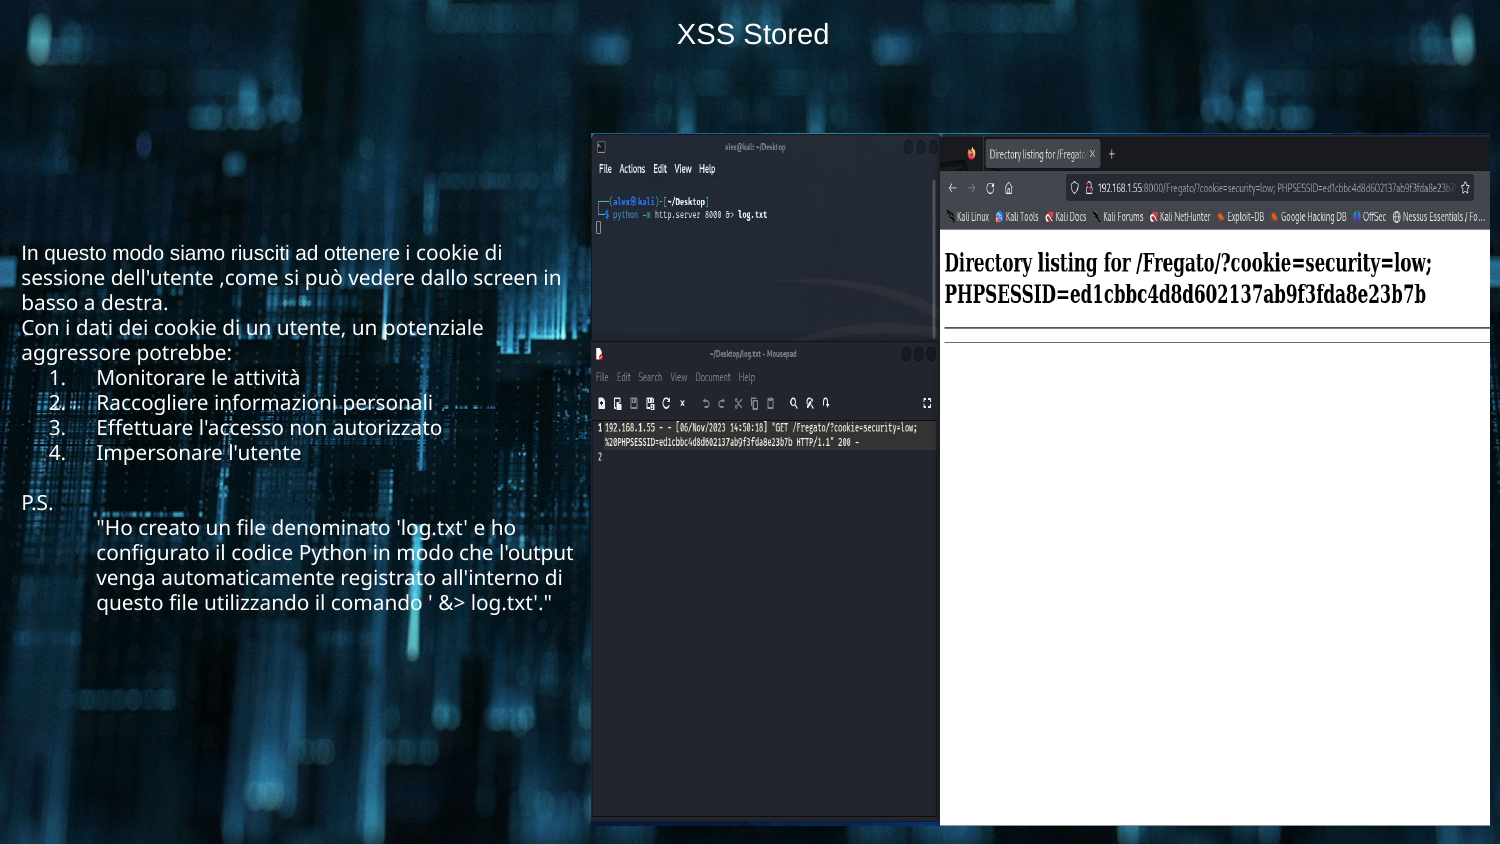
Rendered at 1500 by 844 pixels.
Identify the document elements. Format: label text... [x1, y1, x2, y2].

text_box XSS Stored [6, 0, 1500, 65]
picture [0, 0, 1500, 844]
text_box In questo modo siamo riusciti ad ottenere i cookie di sessione dell'utente ,come si può vedere dallo screen in basso a destra. Con i dati dei cookie di un utente, un potenziale aggressore potrebbe: Monitorare le attività Raccogliere informazioni personali Effettuare l'accesso non autorizzato Impersonare l'utente P.S. "Ho creato un file denominato 'log.txt' e ho configurato il codice Python in modo che l'output venga automaticamente registrato all'interno di questo file utilizzando il comando ' &> log.txt'." [6, 224, 586, 630]
